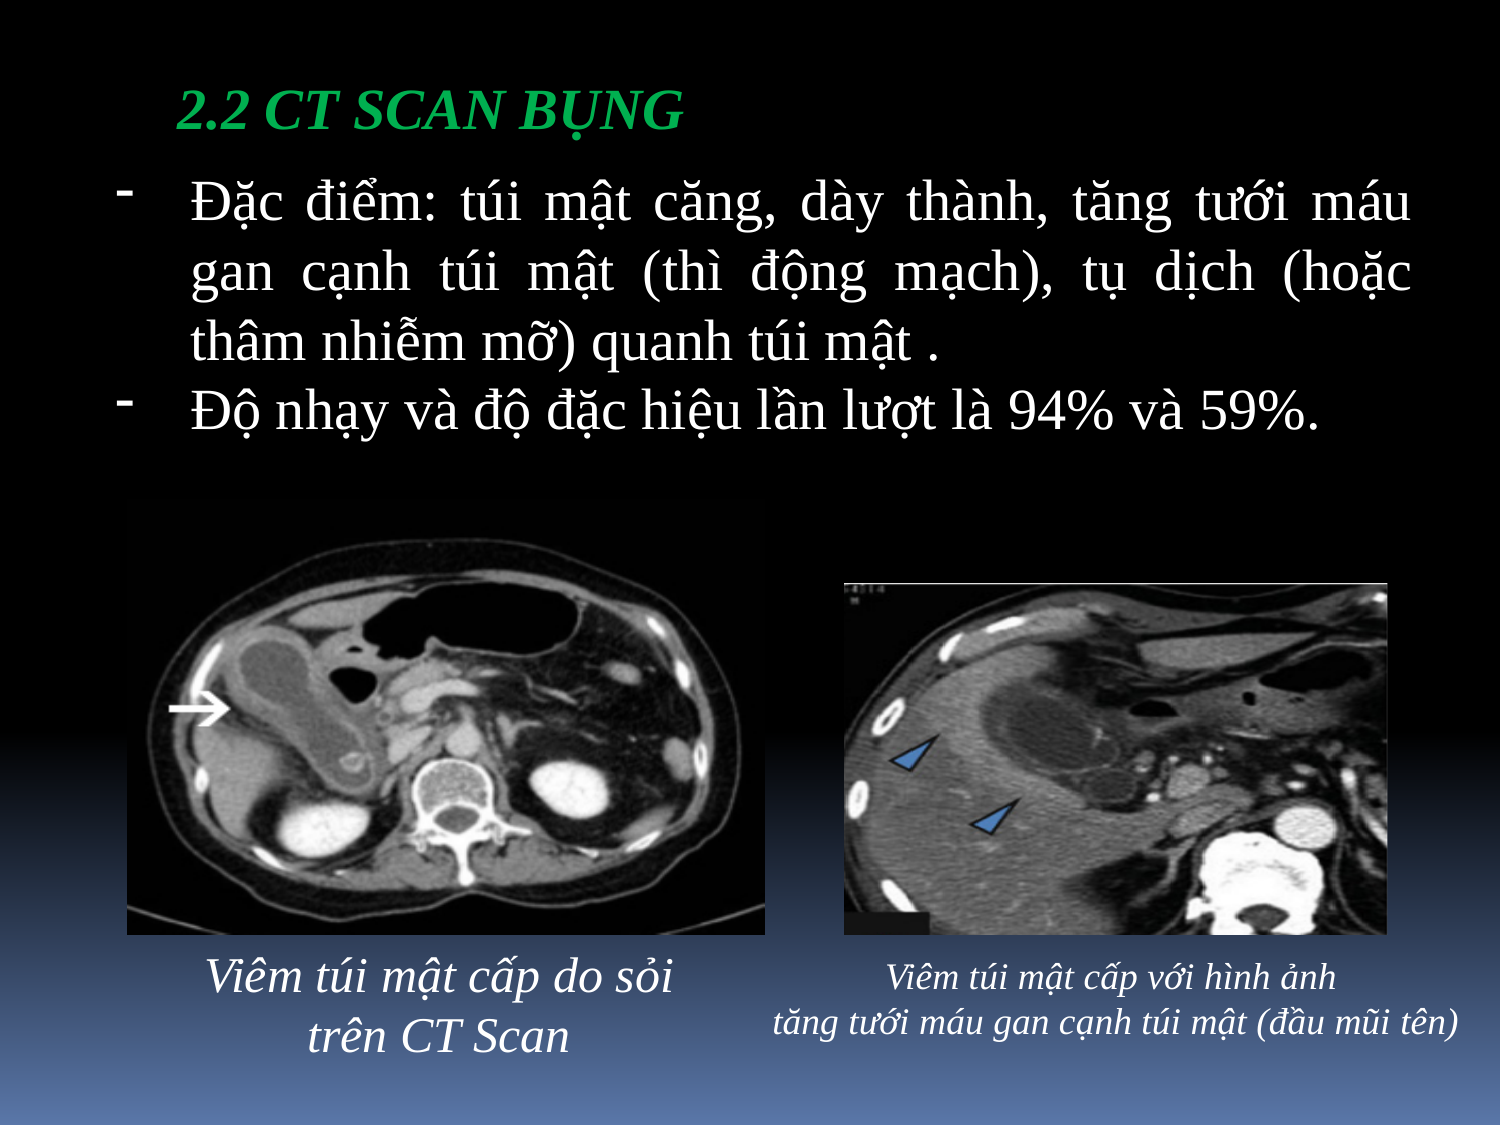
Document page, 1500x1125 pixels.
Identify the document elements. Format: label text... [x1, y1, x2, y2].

text_box 2.2 CT SCAN BỤNG [162, 63, 800, 149]
text_box Viêm túi mật cấp do sỏi trên CT Scan [189, 945, 702, 1070]
picture [127, 499, 765, 936]
text_box Đặc điểm: túi mật căng, dày thành, tăng tưới máu gan cạnh túi mật (thì động mạch), tụ dịch (hoặc thâm nhiễm mỡ) quanh túi mật . Độ nhạy và độ đặc hiệu lần lượt là 94% và 59%. [100, 154, 1428, 450]
text_box Viêm túi mật cấp với hình ảnh tăng tưới máu gan cạnh túi mật (đầu mũi tên) [740, 944, 1491, 1050]
picture [843, 582, 1388, 936]
